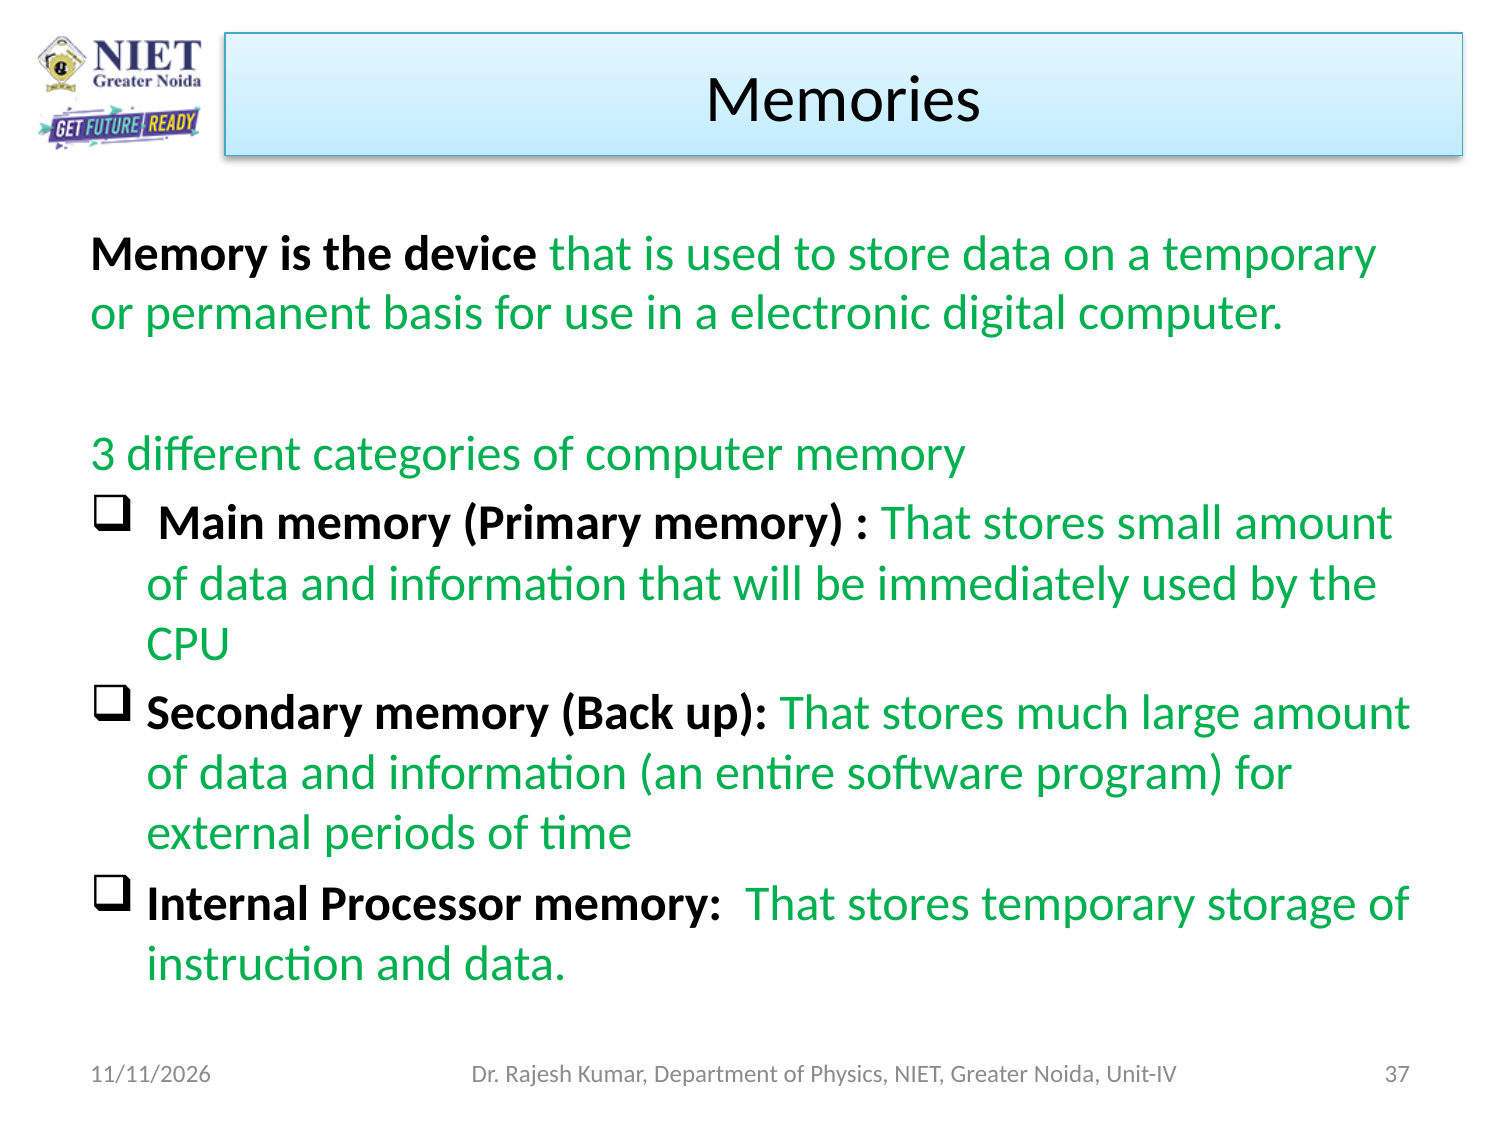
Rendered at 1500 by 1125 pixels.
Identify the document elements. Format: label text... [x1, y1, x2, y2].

slide_number 37 [1238, 1042, 1425, 1103]
text_box Memories [241, 32, 1463, 156]
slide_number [75, 1042, 412, 1103]
picture [0, 25, 238, 161]
footer Dr. Rajesh Kumar, Department of Physics, NIET, Greater Noida, Unit-IV [412, 1042, 1238, 1103]
list Memory is the device that is used to store data on a temporary or permanent basis for use in a electronic digital computer. 3 different categories of computer memory Main memory (Primary memory) : That stores small amount of data and information that will be immediately used by the CPU Secondary memory (Back up): That stores much large amount of data and information (an entire software program) for external periods of time Internal Processor memory: That stores temporary storage of instruction and data. [75, 212, 1438, 1038]
